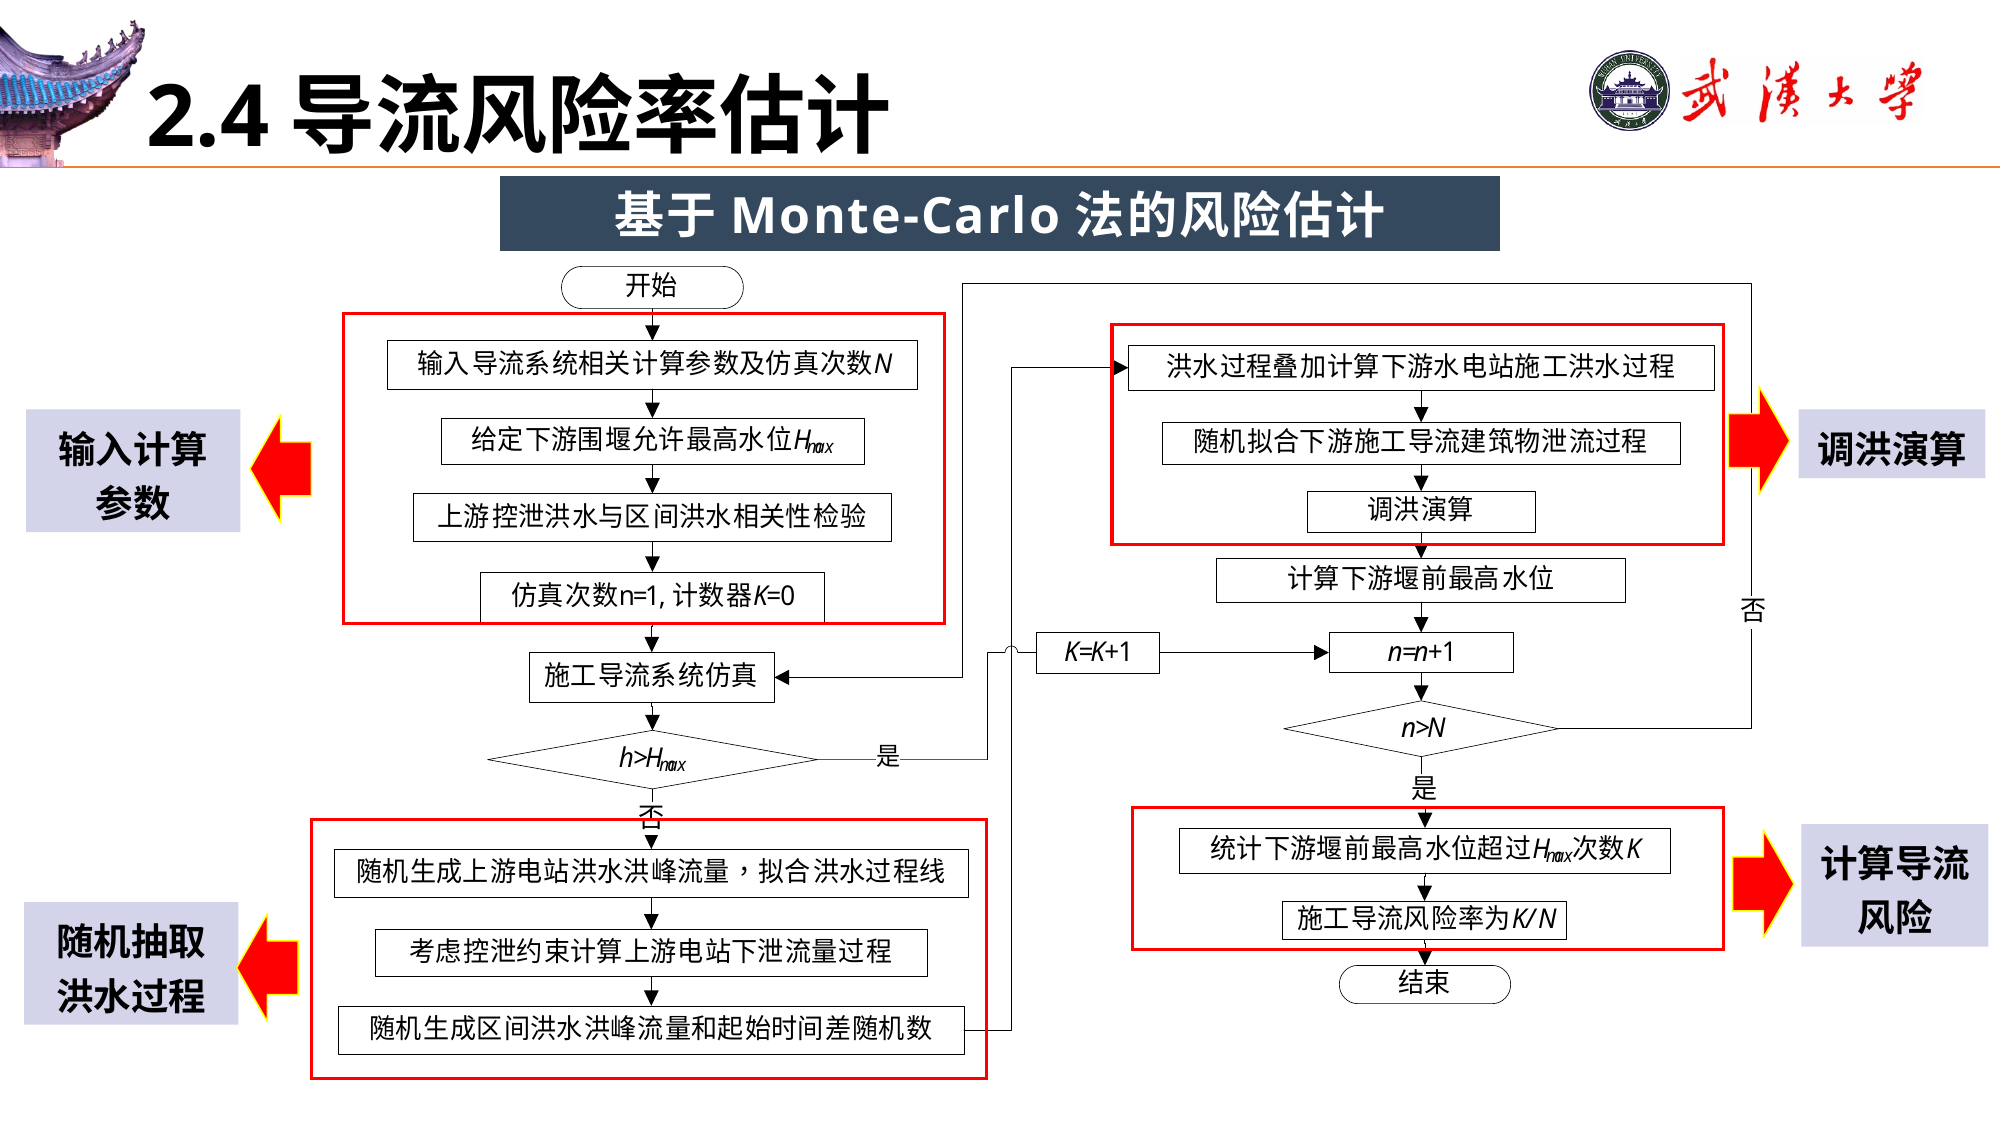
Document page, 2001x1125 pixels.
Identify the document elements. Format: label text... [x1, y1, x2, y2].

text_box 随机抽取洪水过程 [24, 902, 239, 1025]
text_box 输入计算参数 [26, 409, 241, 533]
picture [1589, 50, 1670, 131]
text_box 计算导流风险 [1870, 824, 1989, 947]
text_box [249, 414, 281, 523]
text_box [281, 211, 1870, 1107]
picture [0, 9, 158, 167]
picture [1681, 57, 1923, 124]
title 2.4导流风险率估计 [131, 64, 1604, 174]
text_box [236, 913, 281, 1022]
text_box 调洪演算 [1870, 409, 1986, 479]
text_box 基于Monte-Carlo法的风险估计 [500, 176, 1500, 211]
